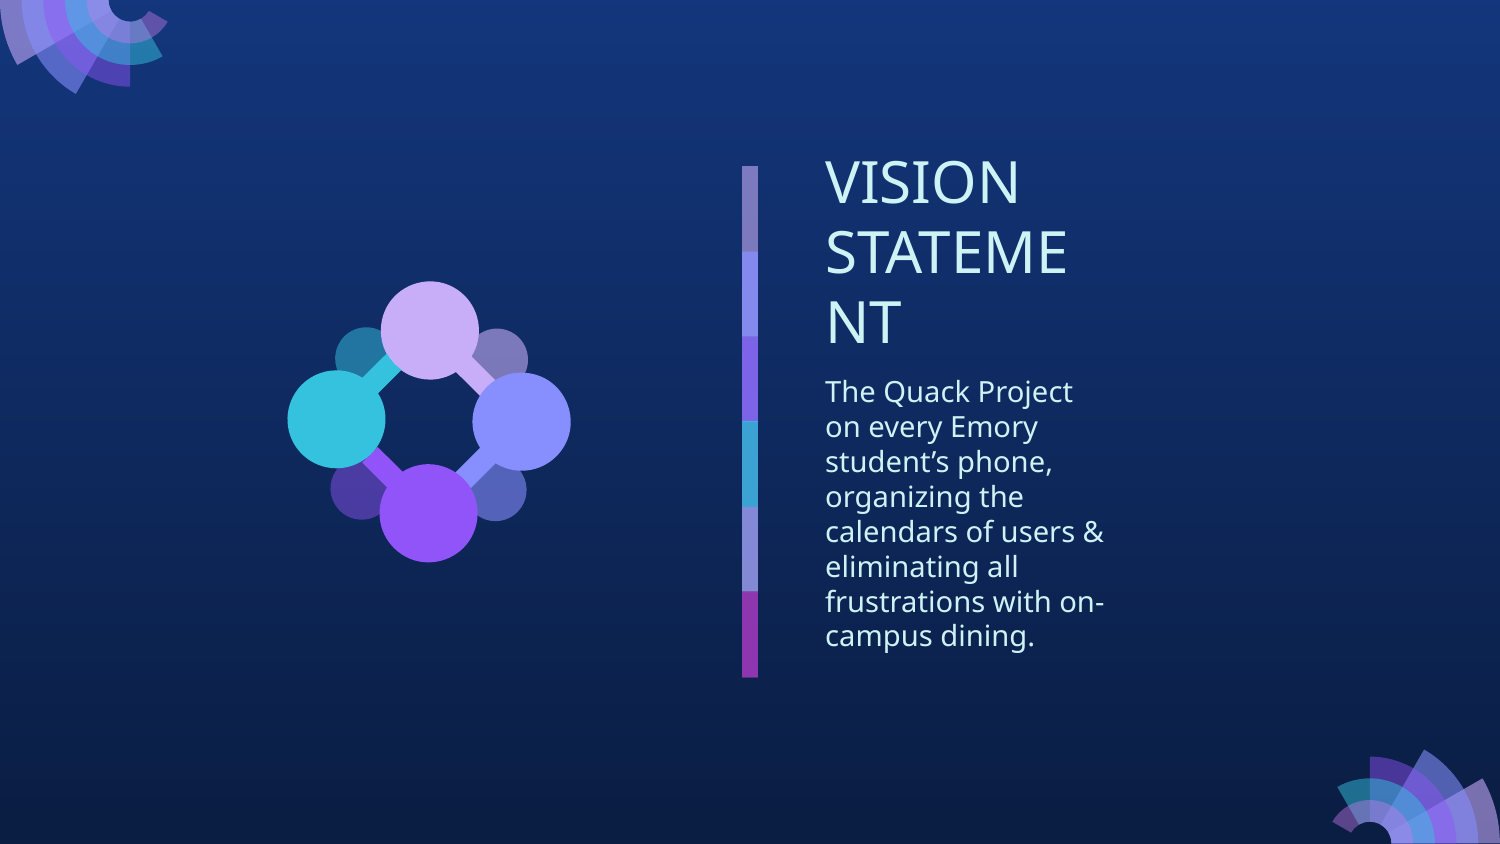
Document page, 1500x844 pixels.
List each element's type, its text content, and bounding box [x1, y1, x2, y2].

text_box [473, 328, 529, 379]
text_box [335, 327, 386, 377]
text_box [0, 0, 168, 95]
text_box [362, 447, 478, 563]
text_box [380, 281, 495, 395]
text_box [472, 464, 527, 522]
text_box [330, 462, 386, 520]
text_box [455, 372, 571, 488]
text_box [287, 353, 402, 469]
list The Quack Project on every Emory student’s phone, organizing the calendars of users & eliminating all frustrations with on-campus dining. [810, 358, 1123, 654]
title VISION STATEMENT [810, 211, 1123, 358]
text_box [1331, 749, 1500, 844]
